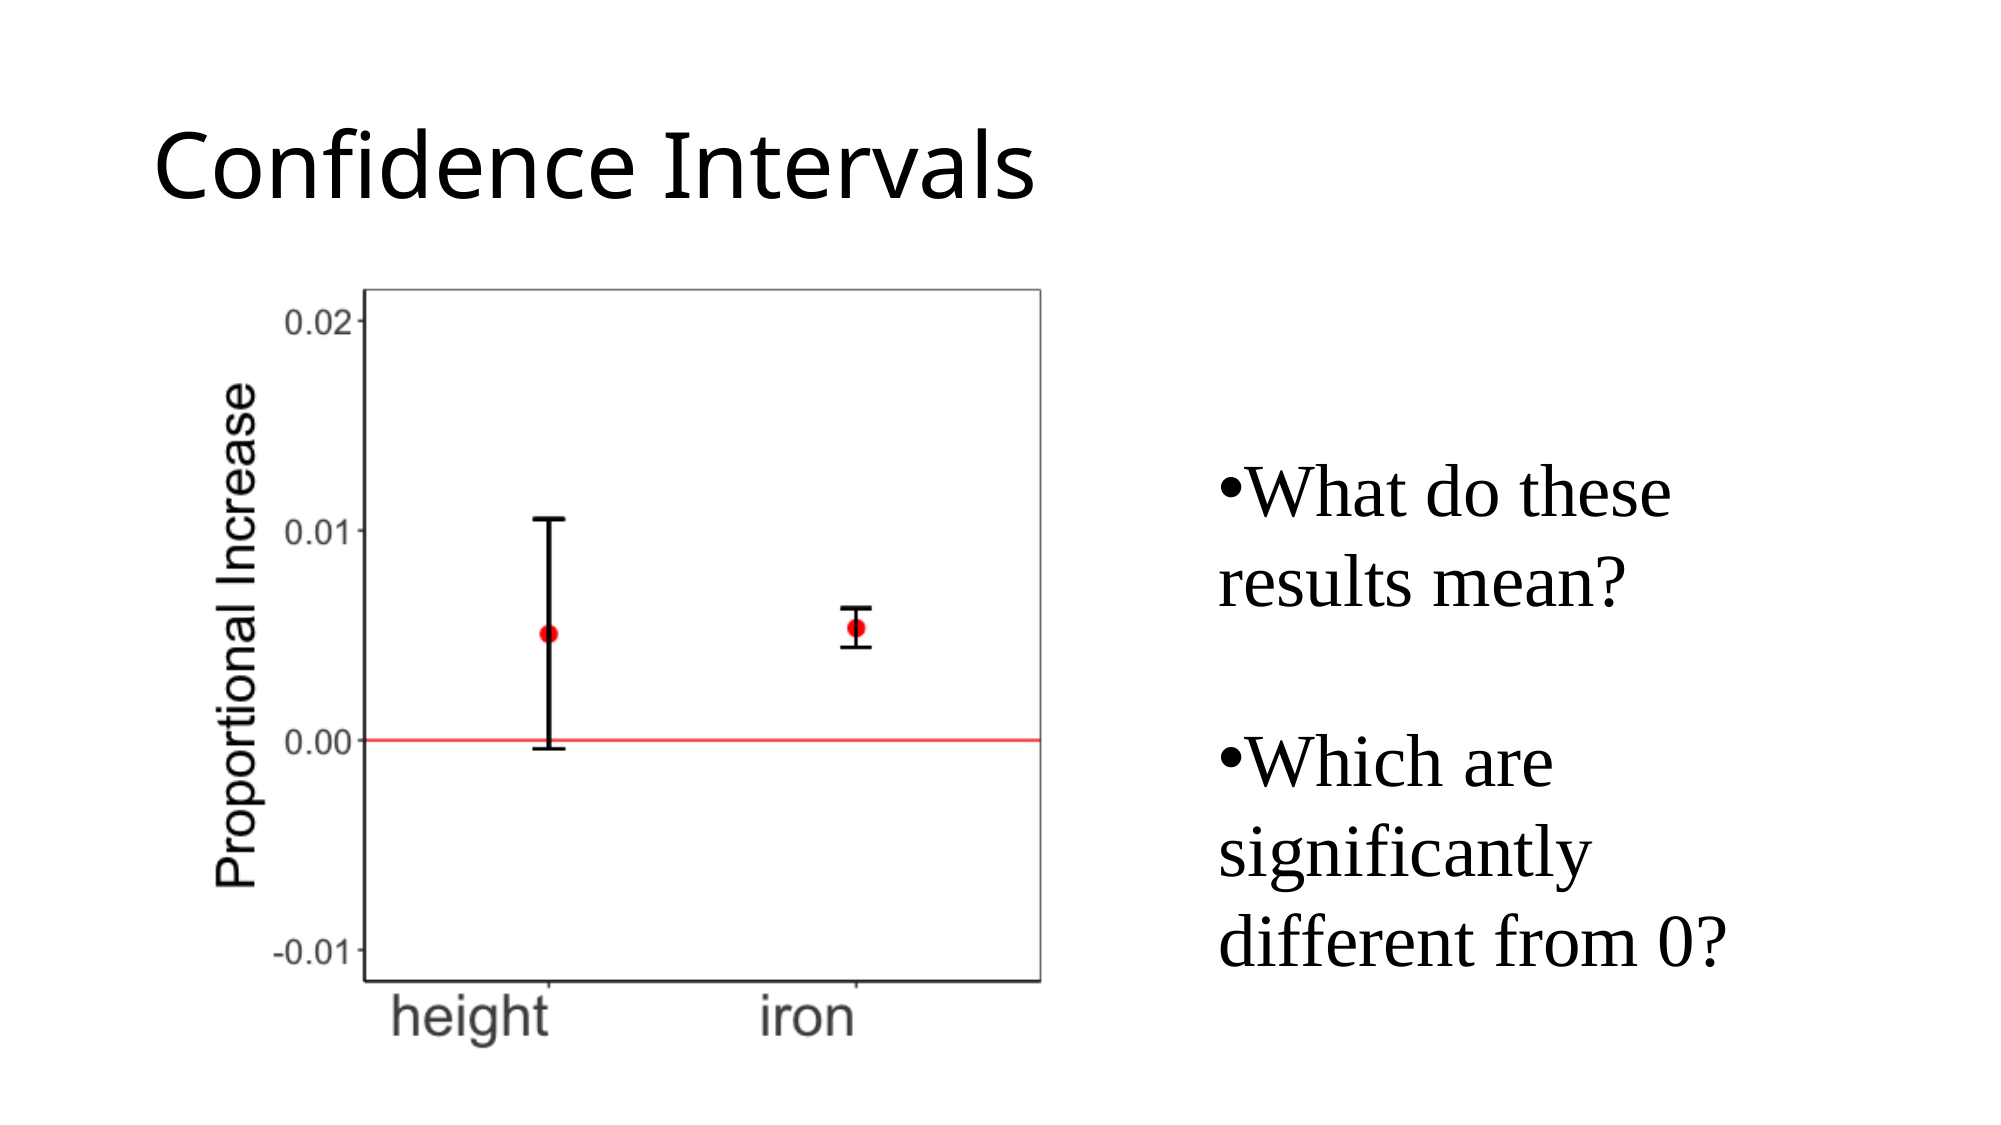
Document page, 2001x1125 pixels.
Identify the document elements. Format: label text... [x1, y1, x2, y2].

title Confidence Intervals [137, 59, 1863, 278]
picture [204, 277, 1054, 1099]
text_box What do these results mean? Which are significantly different from 0? [1203, 433, 1808, 989]
